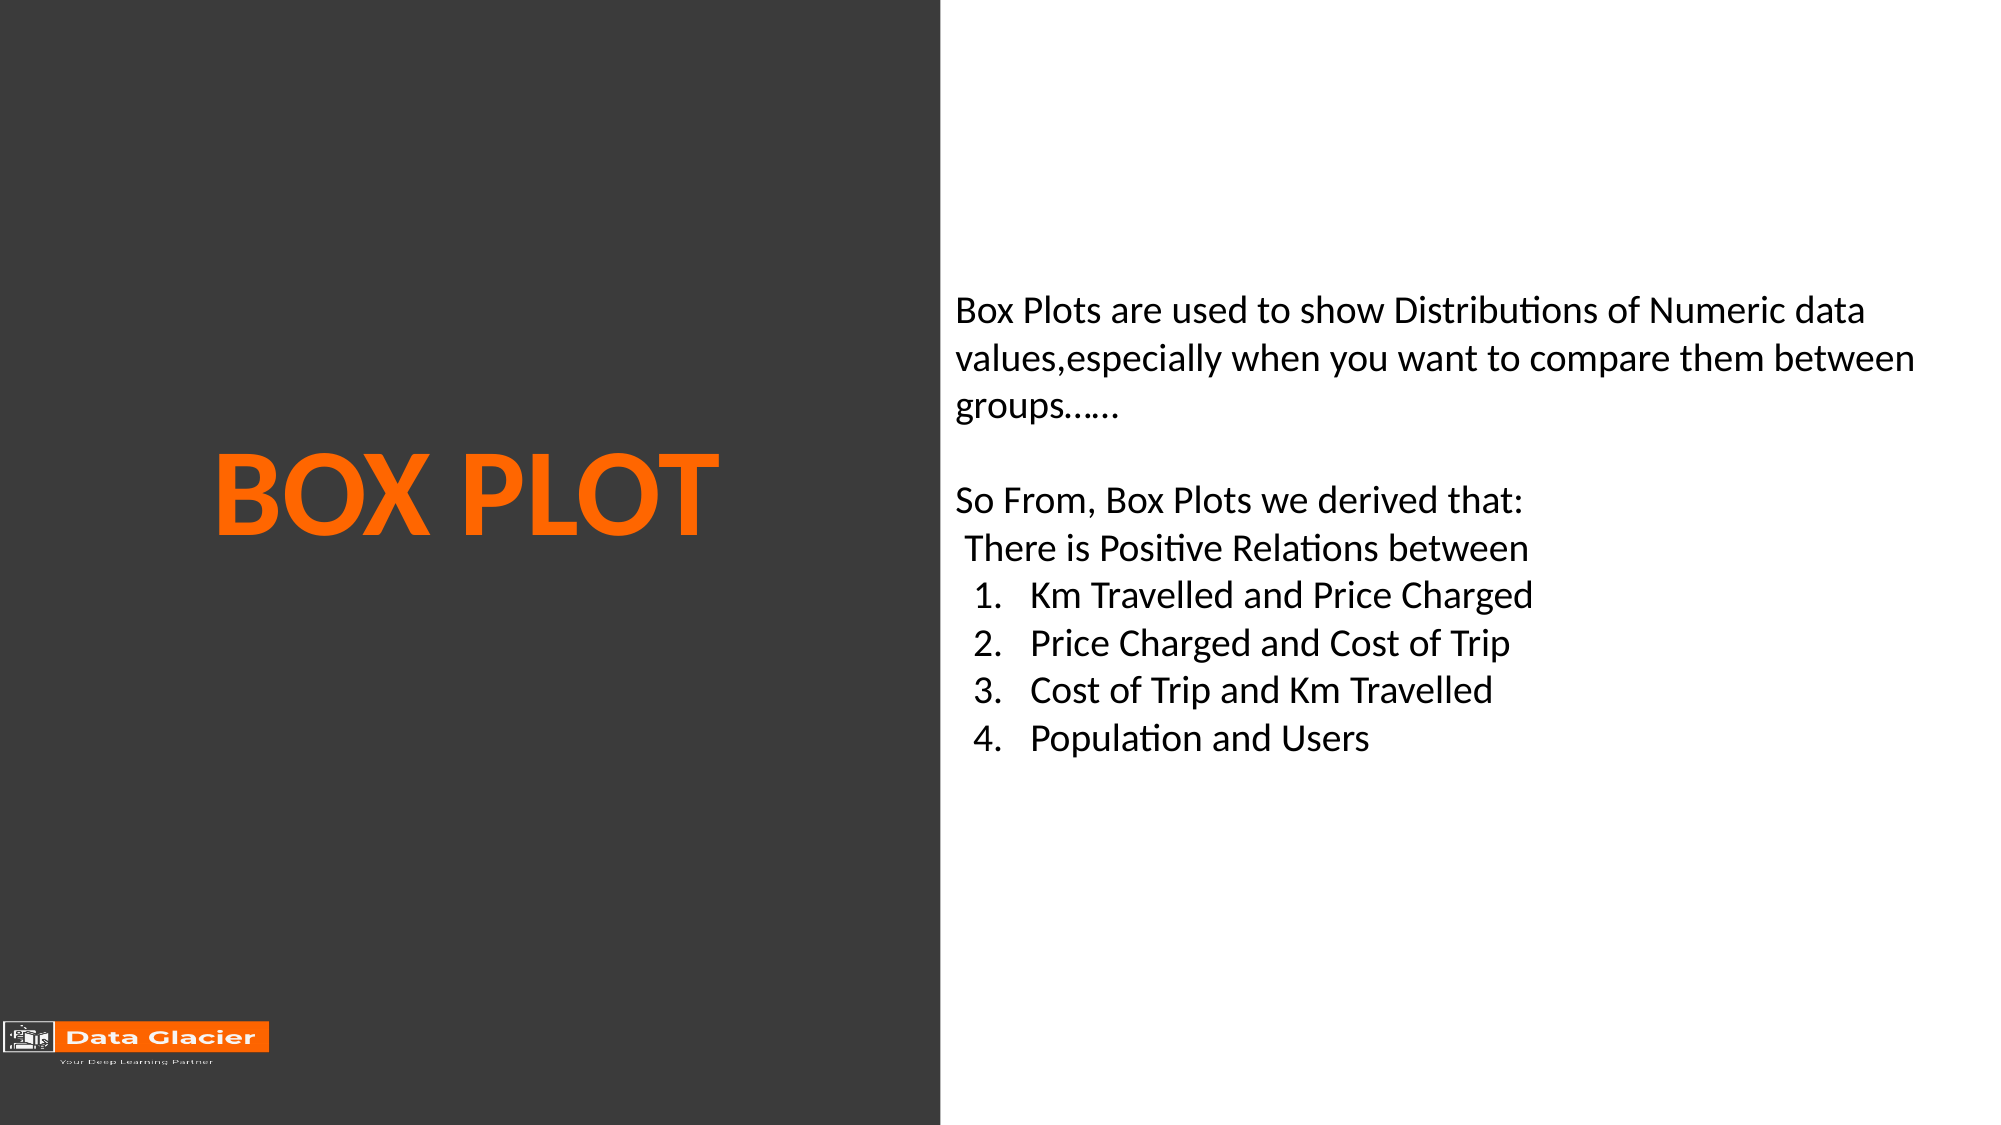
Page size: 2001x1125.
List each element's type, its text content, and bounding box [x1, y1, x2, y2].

text_box Box Plots are used to show Distributions of Numeric data values,especially when you want to compare them between groups…… So From, Box Plots we derived that: There is Positive Relations between Km Travelled and Price Charged Price Charged and Cost of Trip Cost of Trip and Km Travelled Population and Users [940, 269, 1997, 822]
picture [0, 961, 272, 1125]
title BOX PLOT [0, 0, 941, 1125]
